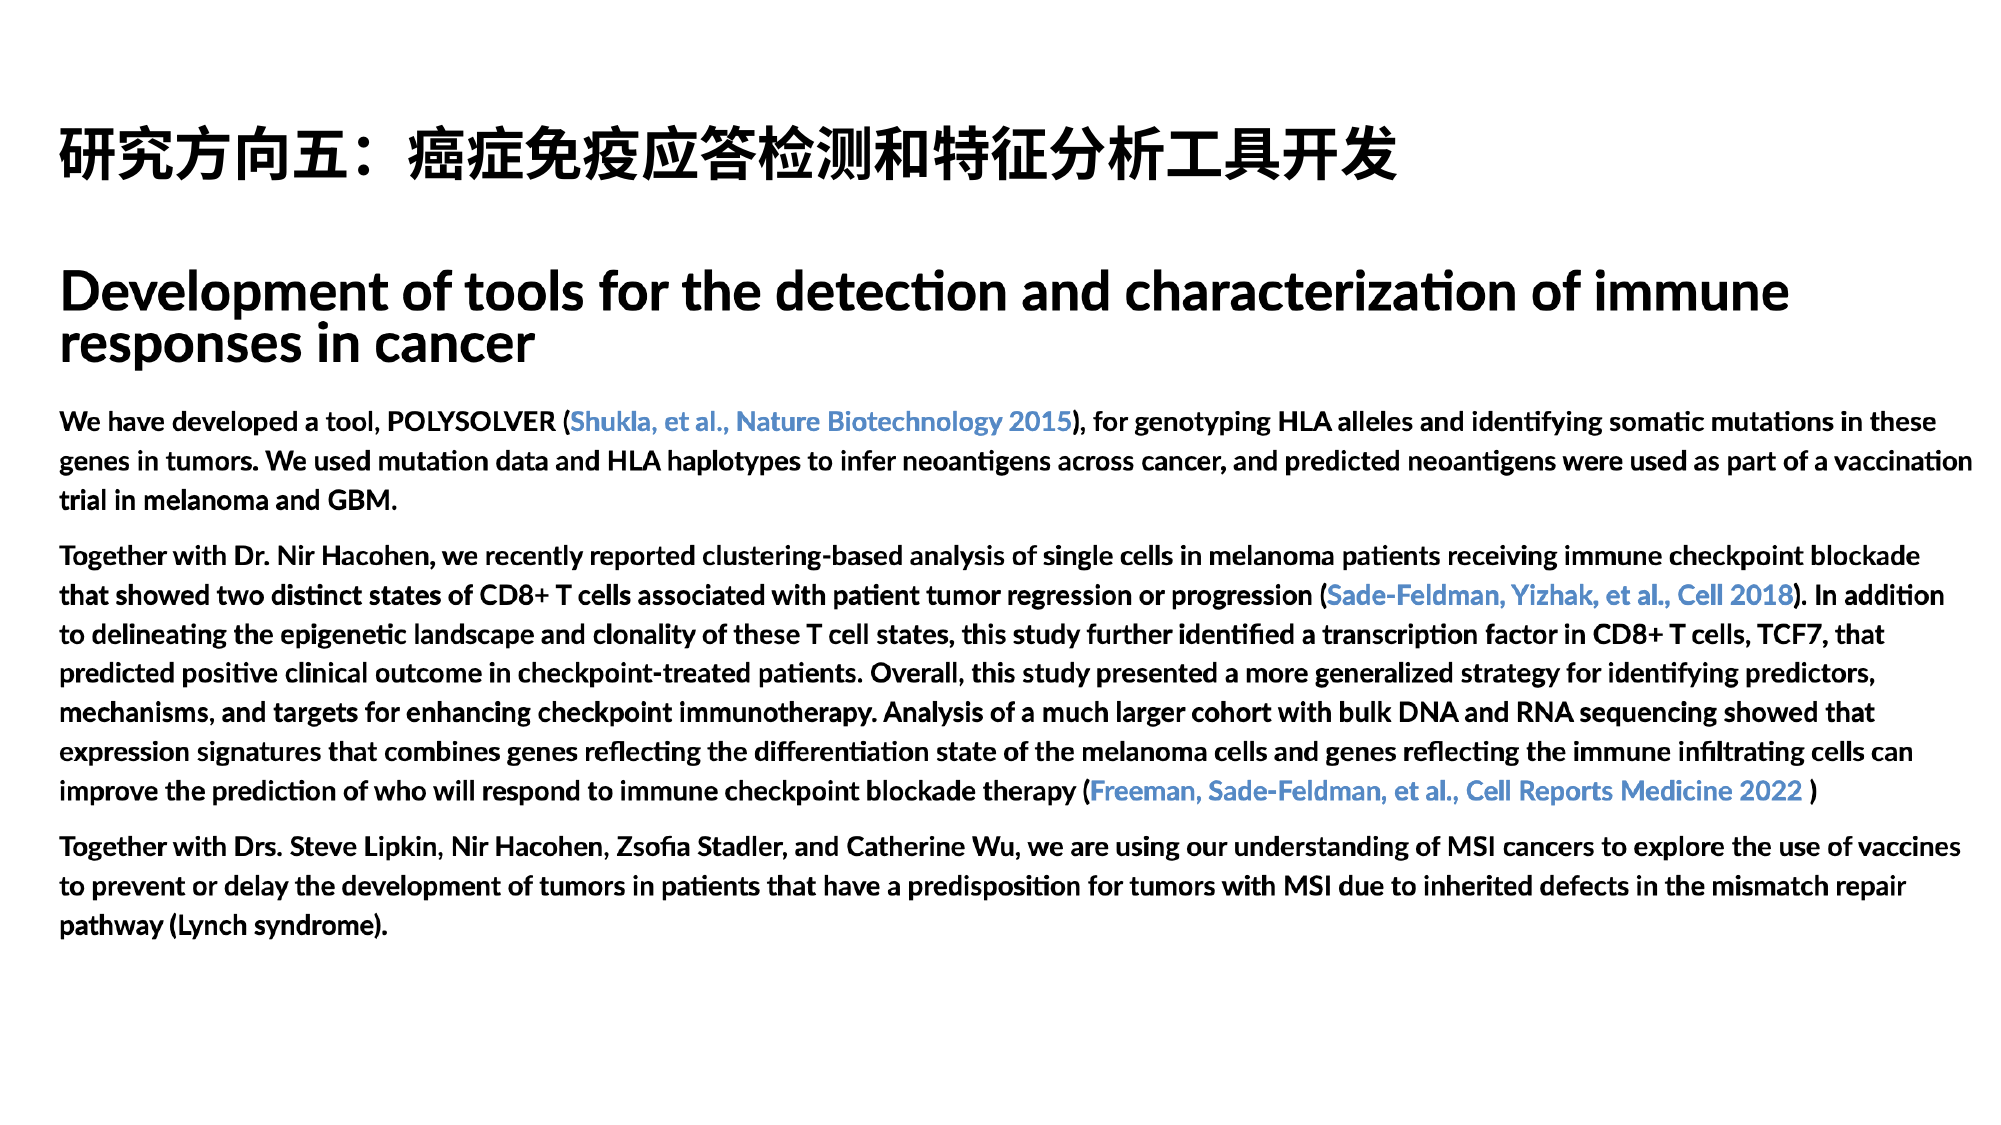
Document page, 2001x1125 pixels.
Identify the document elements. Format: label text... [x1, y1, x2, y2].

text_box 研究方向五：癌症免疫应答检测和特征分析工具开发 [43, 110, 1528, 195]
picture [28, 240, 2000, 973]
